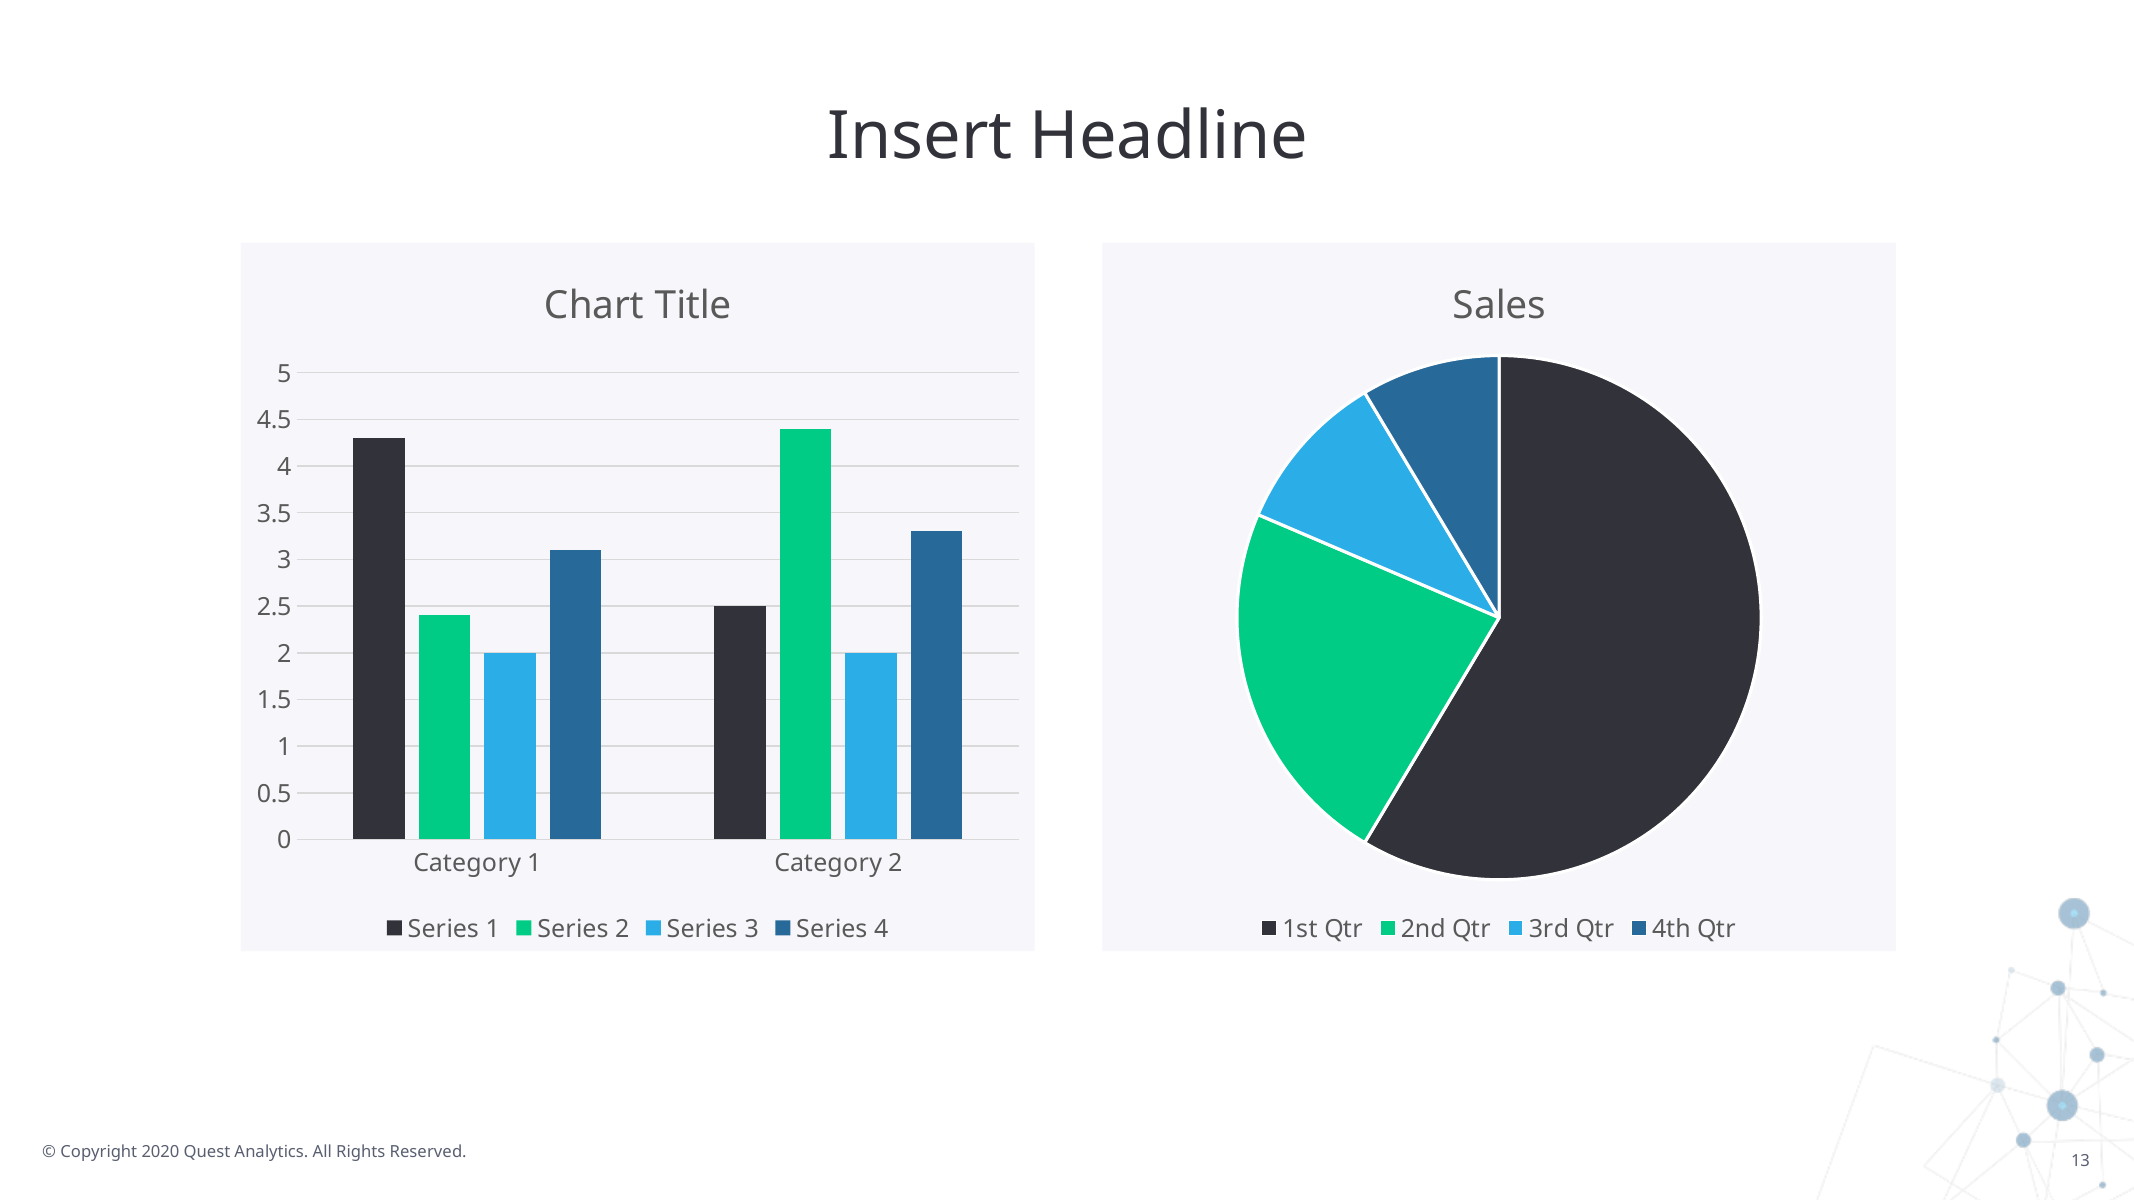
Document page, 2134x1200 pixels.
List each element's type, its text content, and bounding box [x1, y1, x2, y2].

picture [2081, 1154, 2089, 1166]
picture [2073, 1154, 2077, 1166]
chart [1102, 242, 1896, 952]
chart [240, 242, 1035, 952]
title Insert Headline [119, 56, 2018, 207]
